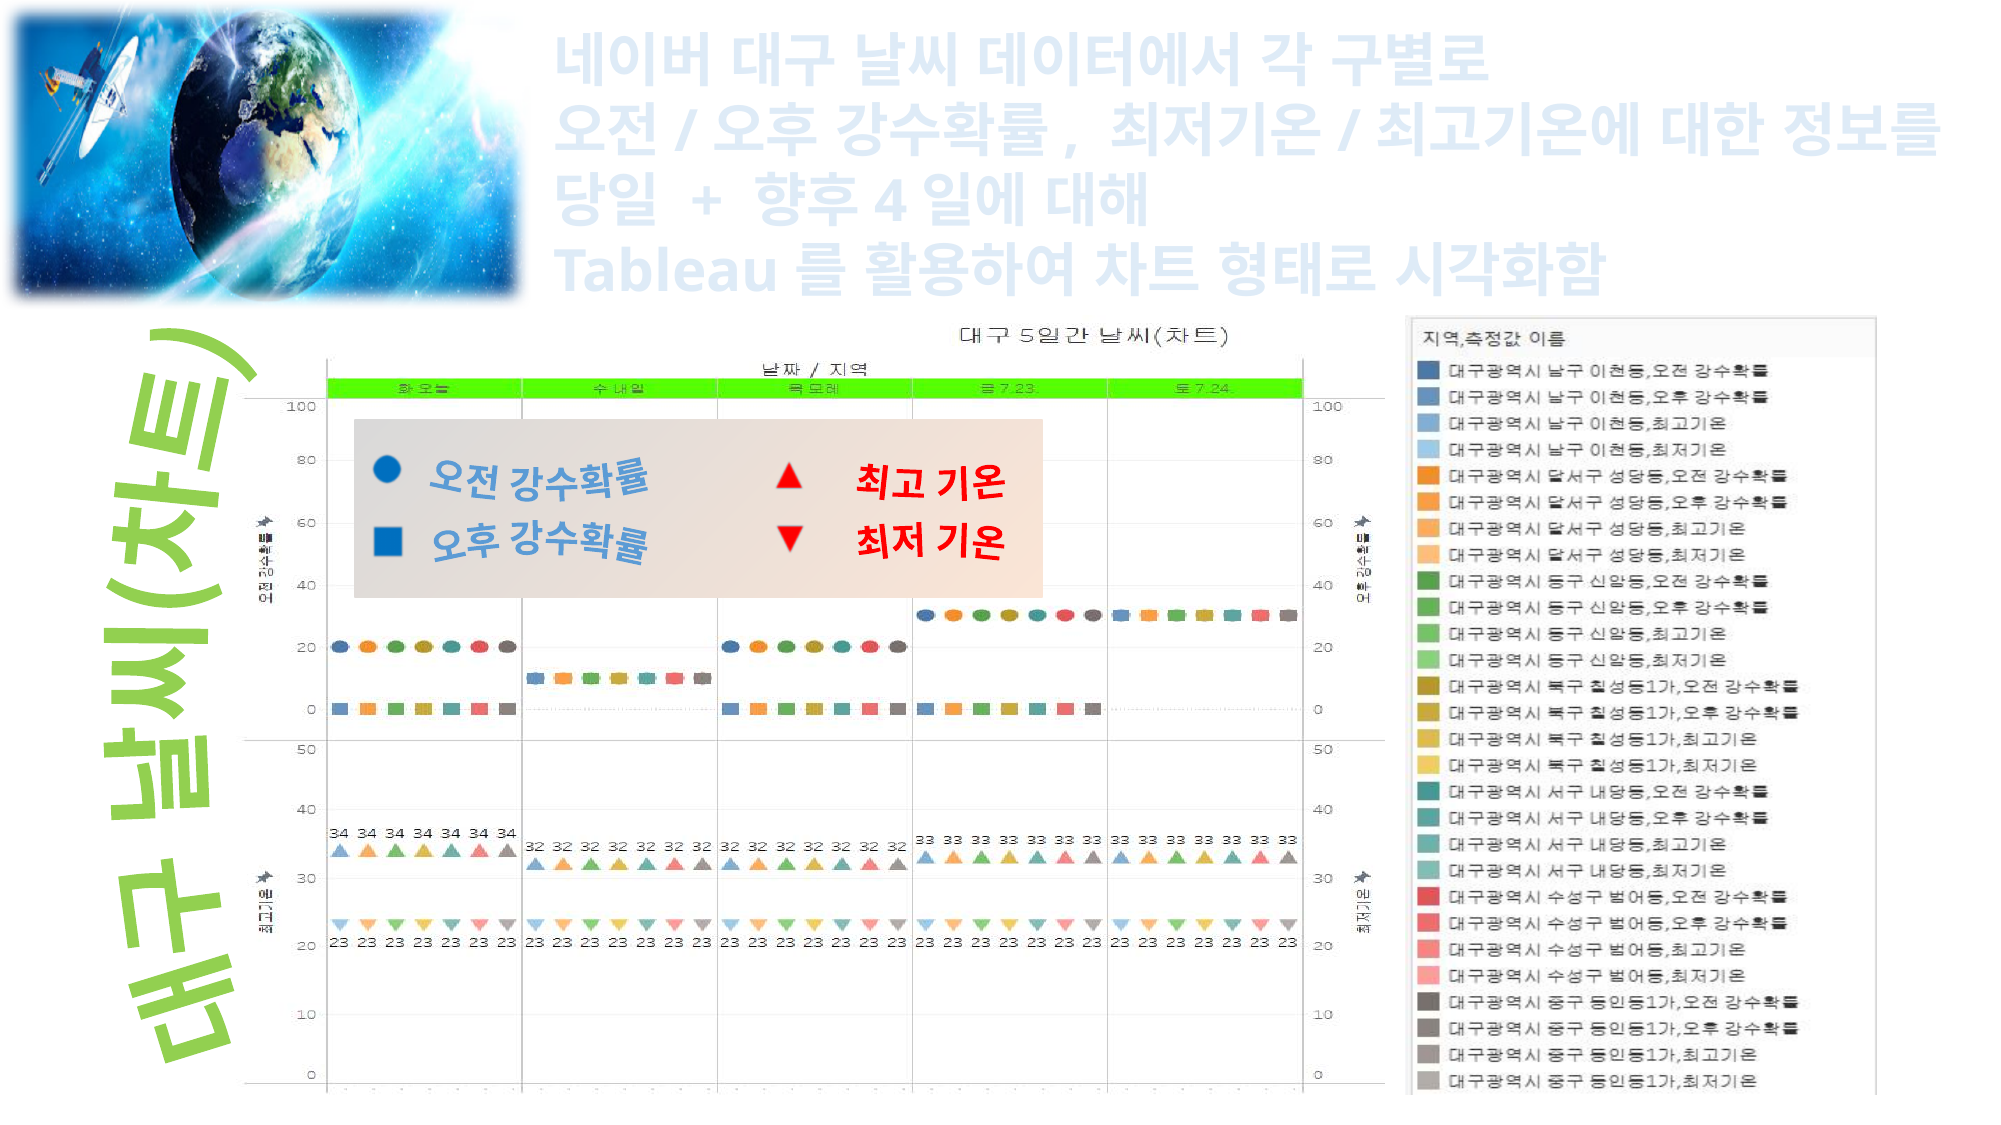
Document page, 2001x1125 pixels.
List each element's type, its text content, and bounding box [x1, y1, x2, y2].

text_box 네이버 대구 날씨 데이터에서 각 구별로 오전/오후 강수확률, 최저기온/최고기온에 대한 정보를 당일 + 향후4일에 대해 Tableau를 활용하여 차트 형태로 시각화함 [538, 15, 1958, 311]
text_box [236, 315, 1876, 1095]
picture [0, 0, 531, 311]
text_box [354, 419, 1067, 600]
